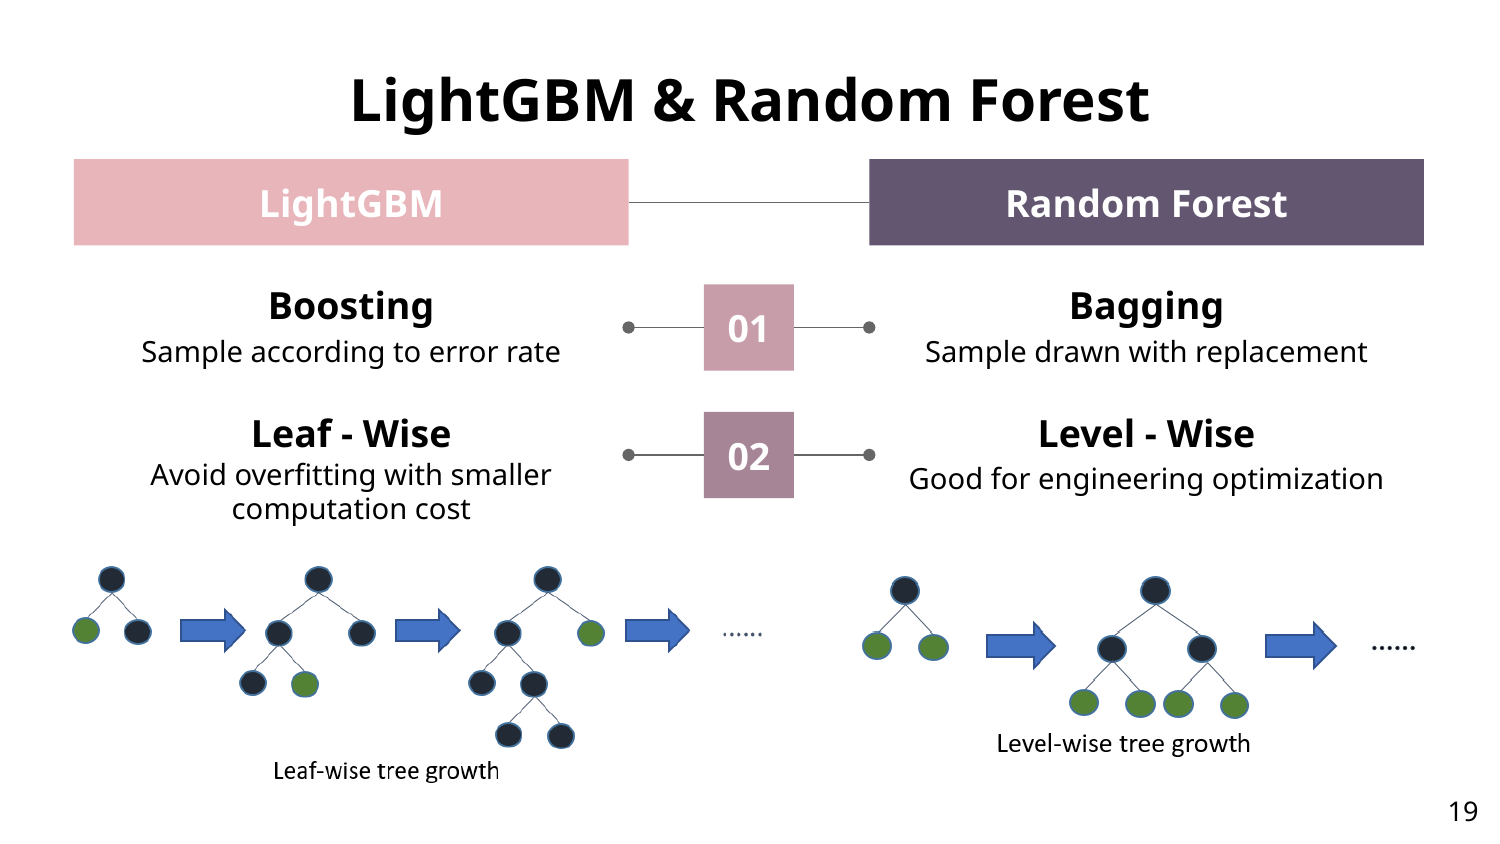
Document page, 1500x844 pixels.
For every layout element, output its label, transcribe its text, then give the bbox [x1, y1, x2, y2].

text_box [869, 281, 1425, 374]
text_box LightGBM [73, 159, 629, 246]
picture [842, 536, 1436, 778]
text_box 02 [703, 411, 794, 499]
slide_number 19 [1403, 779, 1494, 844]
picture [63, 546, 775, 798]
text_box Random Forest [869, 159, 1424, 246]
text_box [869, 409, 1425, 501]
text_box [73, 281, 629, 374]
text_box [73, 409, 629, 528]
text_box 01 [703, 284, 794, 371]
title LightGBM & Random Forest [75, 67, 1425, 129]
